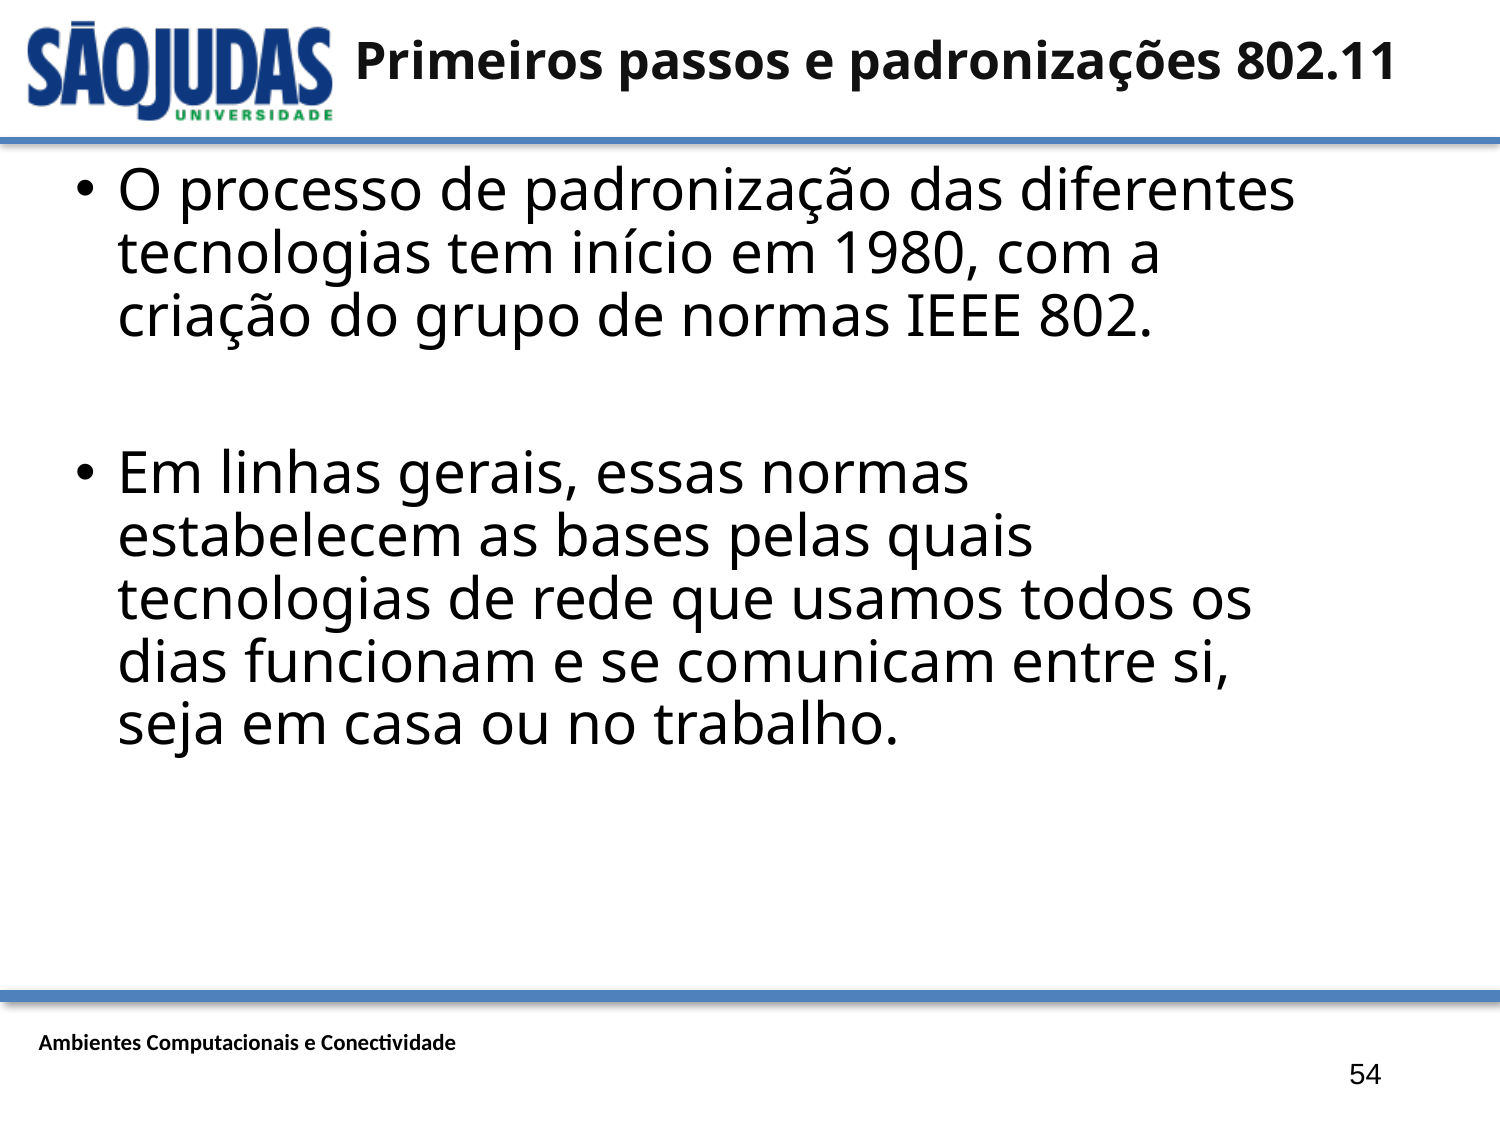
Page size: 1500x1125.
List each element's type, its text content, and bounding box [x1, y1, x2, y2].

picture [23, 0, 336, 129]
list O processo de padronização das diferentes tecnologias tem início em 1980, com a criação do grupo de normas IEEE 802. Em linhas gerais, essas normas estabelecem as bases pelas quais tecnologias de rede que usamos todos os dias funcionam e se comunicam entre si, seja em casa ou no trabalho. [46, 152, 1340, 867]
title Primeiros passos e padronizações 802.11 [339, 0, 1454, 153]
slide_number 54 [1059, 1042, 1397, 1103]
